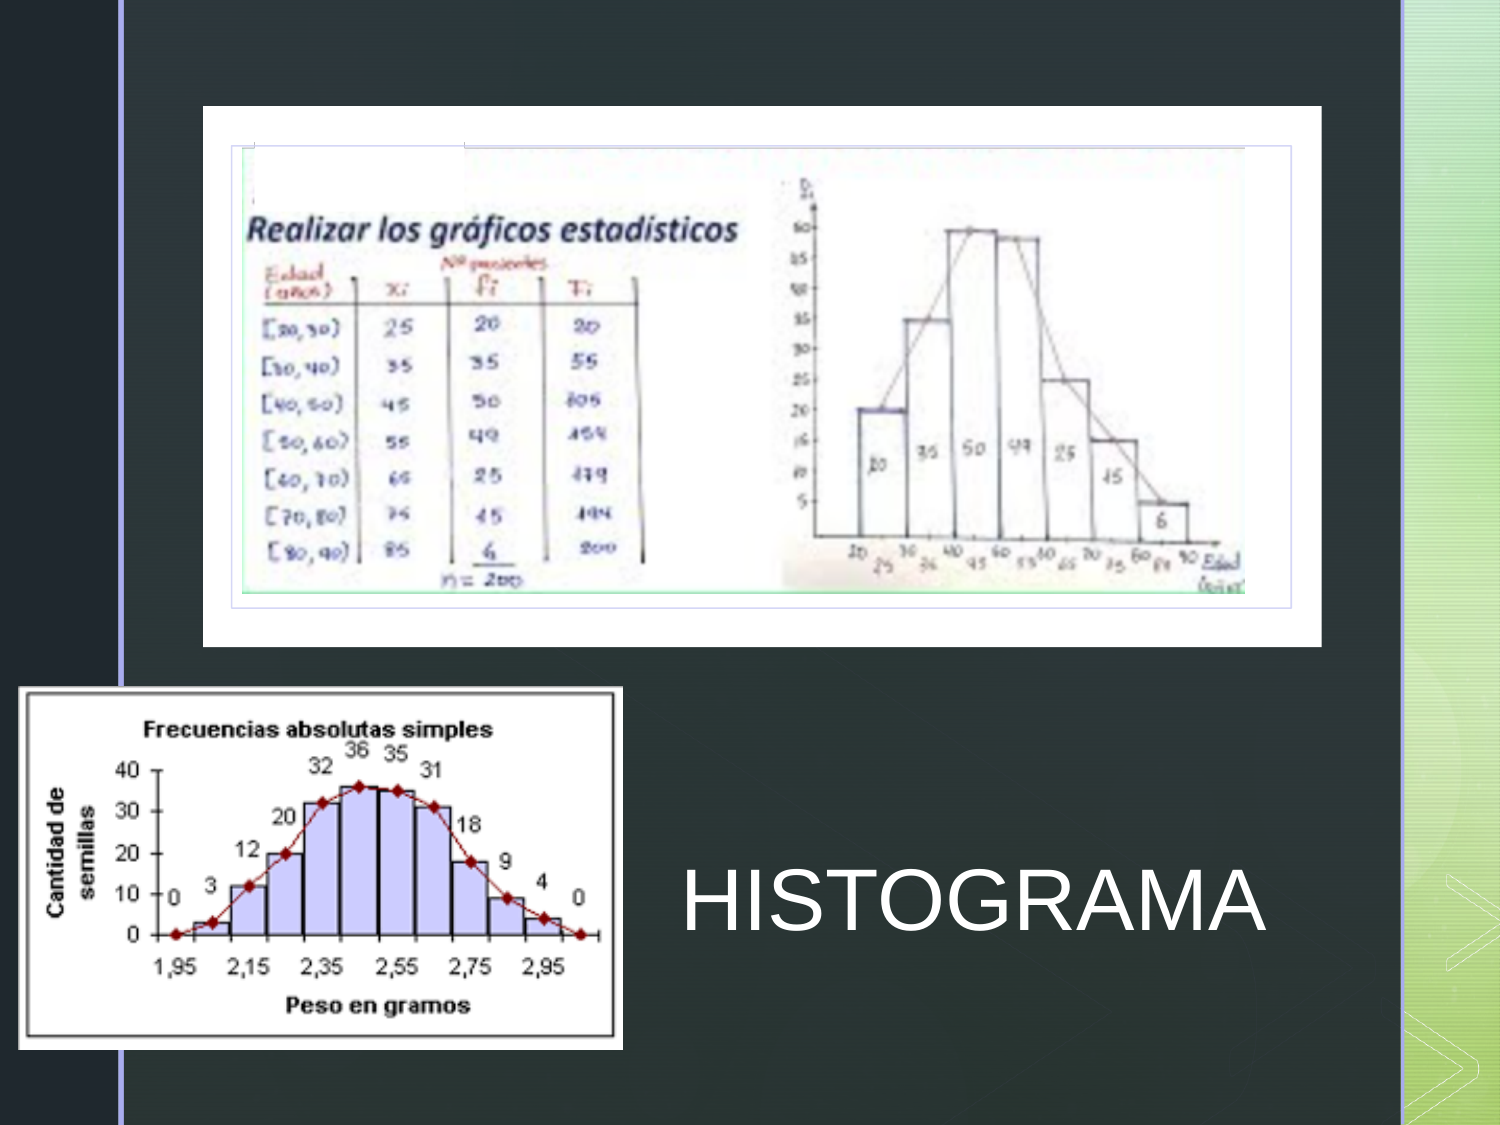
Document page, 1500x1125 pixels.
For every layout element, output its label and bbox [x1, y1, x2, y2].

list [241, 142, 1245, 595]
picture [0, 0, 1500, 1125]
